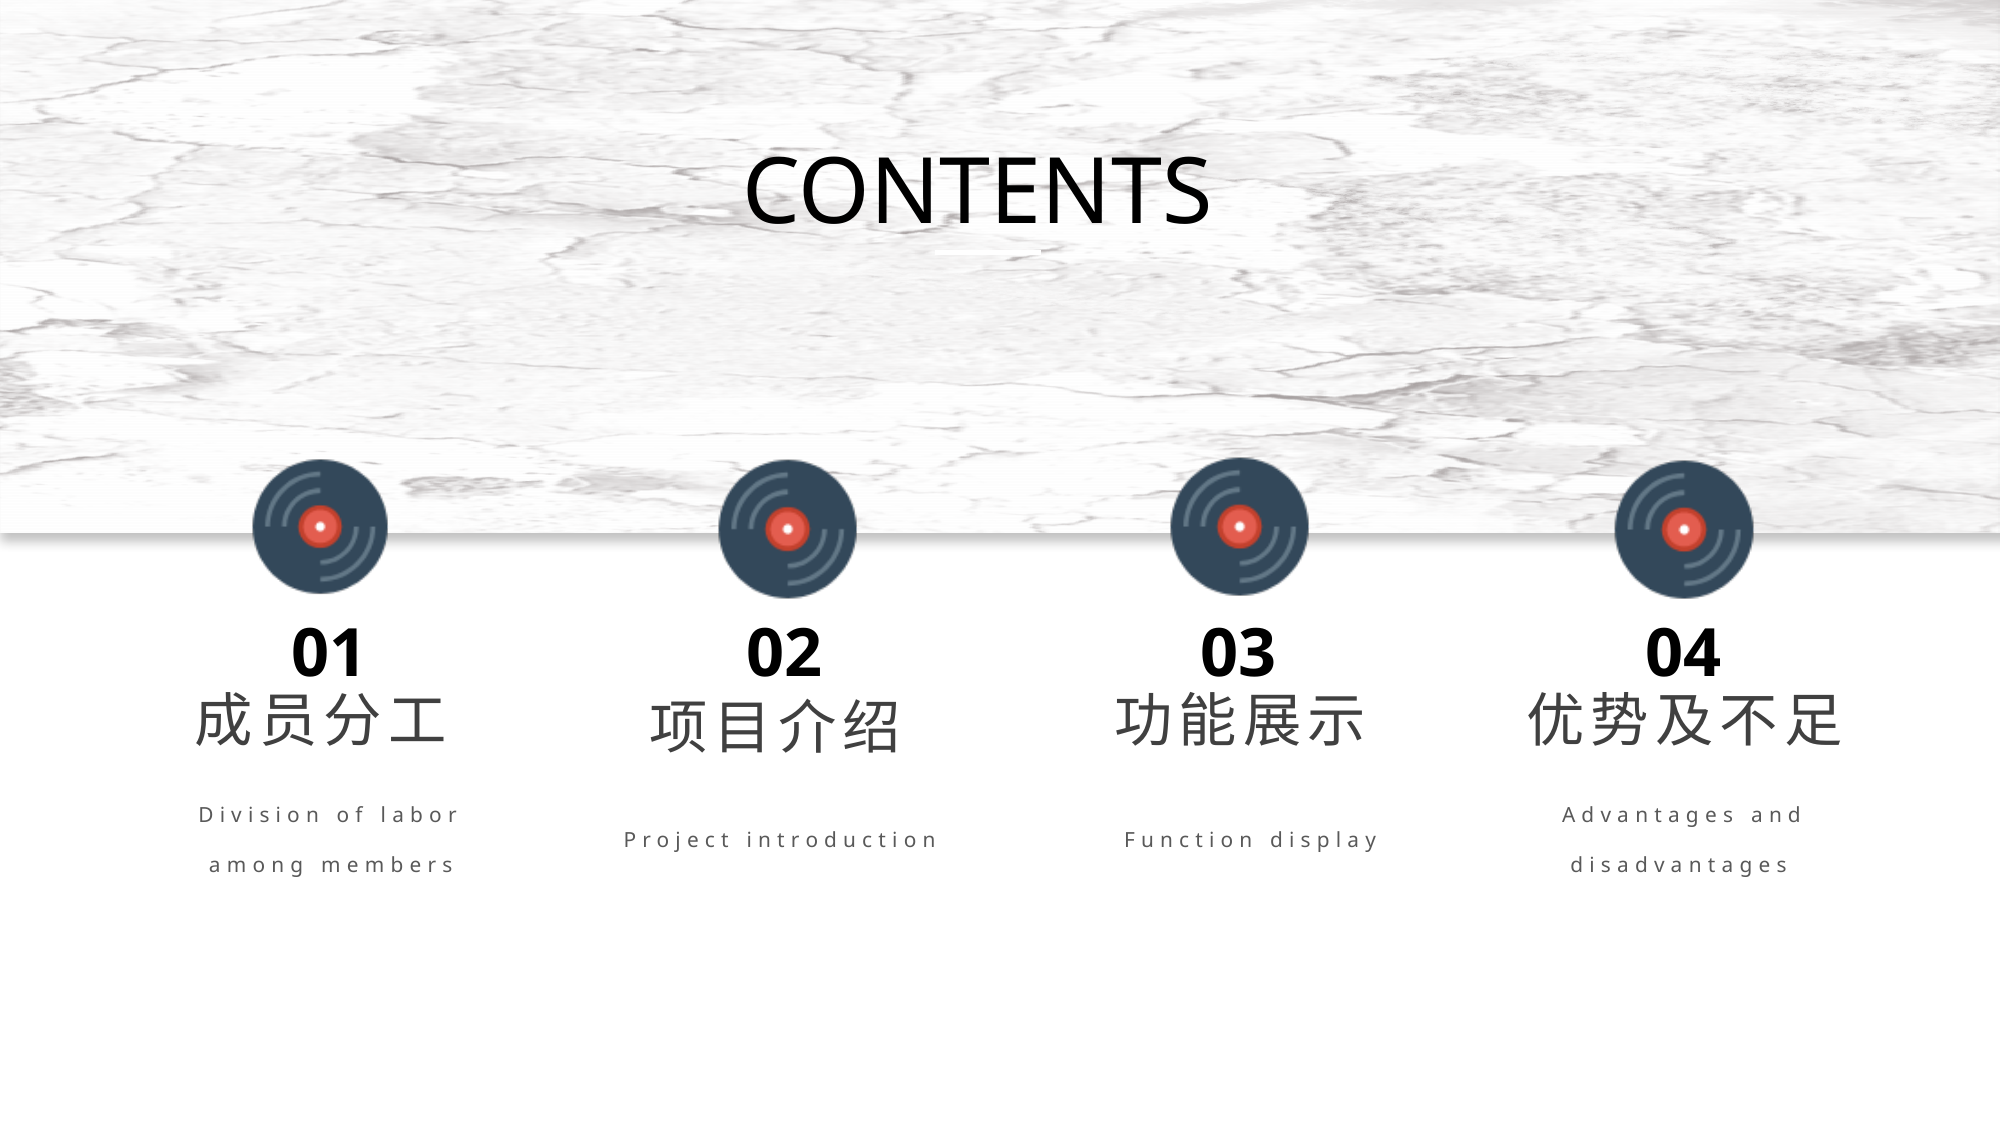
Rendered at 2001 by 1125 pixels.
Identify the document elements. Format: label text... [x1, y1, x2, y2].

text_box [728, 136, 1251, 253]
text_box Project introduction [607, 793, 963, 859]
text_box Advantages and disadvantages [1507, 768, 1862, 884]
text_box 02 [731, 646, 840, 698]
text_box 03 [1185, 643, 1294, 698]
text_box 04 [1630, 646, 1739, 698]
text_box Function display [1072, 793, 1428, 859]
text_box Division of labor among members [153, 768, 509, 884]
text_box 功能展示 [1052, 675, 1428, 760]
text_box 成员分工 [133, 675, 509, 760]
text_box 01 [276, 641, 385, 698]
text_box 优势及不足 [1482, 675, 1887, 760]
picture [0, 0, 2000, 646]
text_box 项目介绍 [587, 683, 963, 768]
